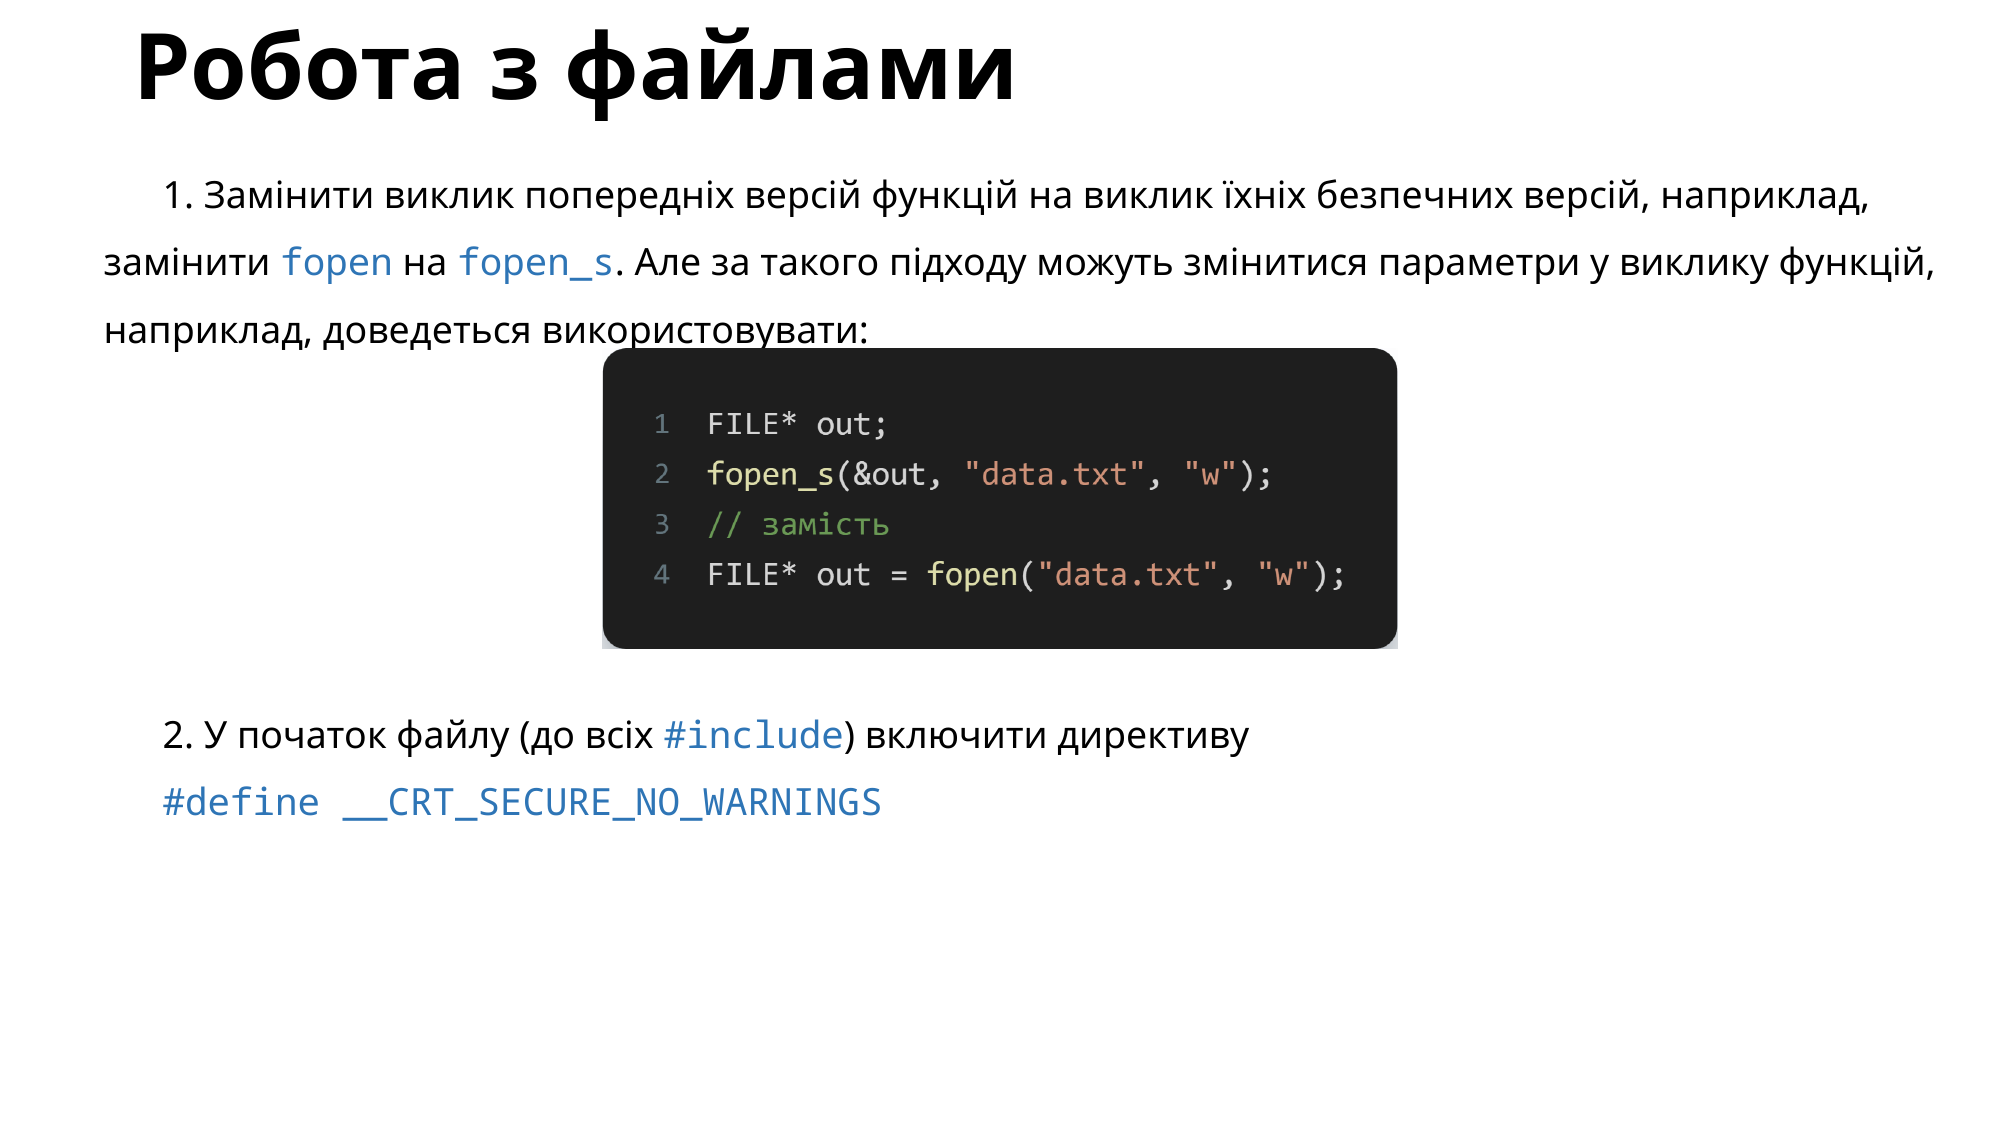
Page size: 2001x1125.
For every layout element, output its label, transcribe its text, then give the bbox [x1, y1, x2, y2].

list 1. Замінити виклик попередніх версій функцій на виклик їхніх безпечних версій, наприклад, замінити fopen на fopen_s. Але за такого підходу можуть змінитися параметри у виклику функцій, наприклад, доведеться використовувати: 2. У початок файлу (до всіх #include) включити директиву #define __CRT_SECURE_NO_WARNINGS [0, 140, 2000, 1125]
picture [602, 348, 1398, 649]
title Робота з файлами [0, 0, 2000, 140]
